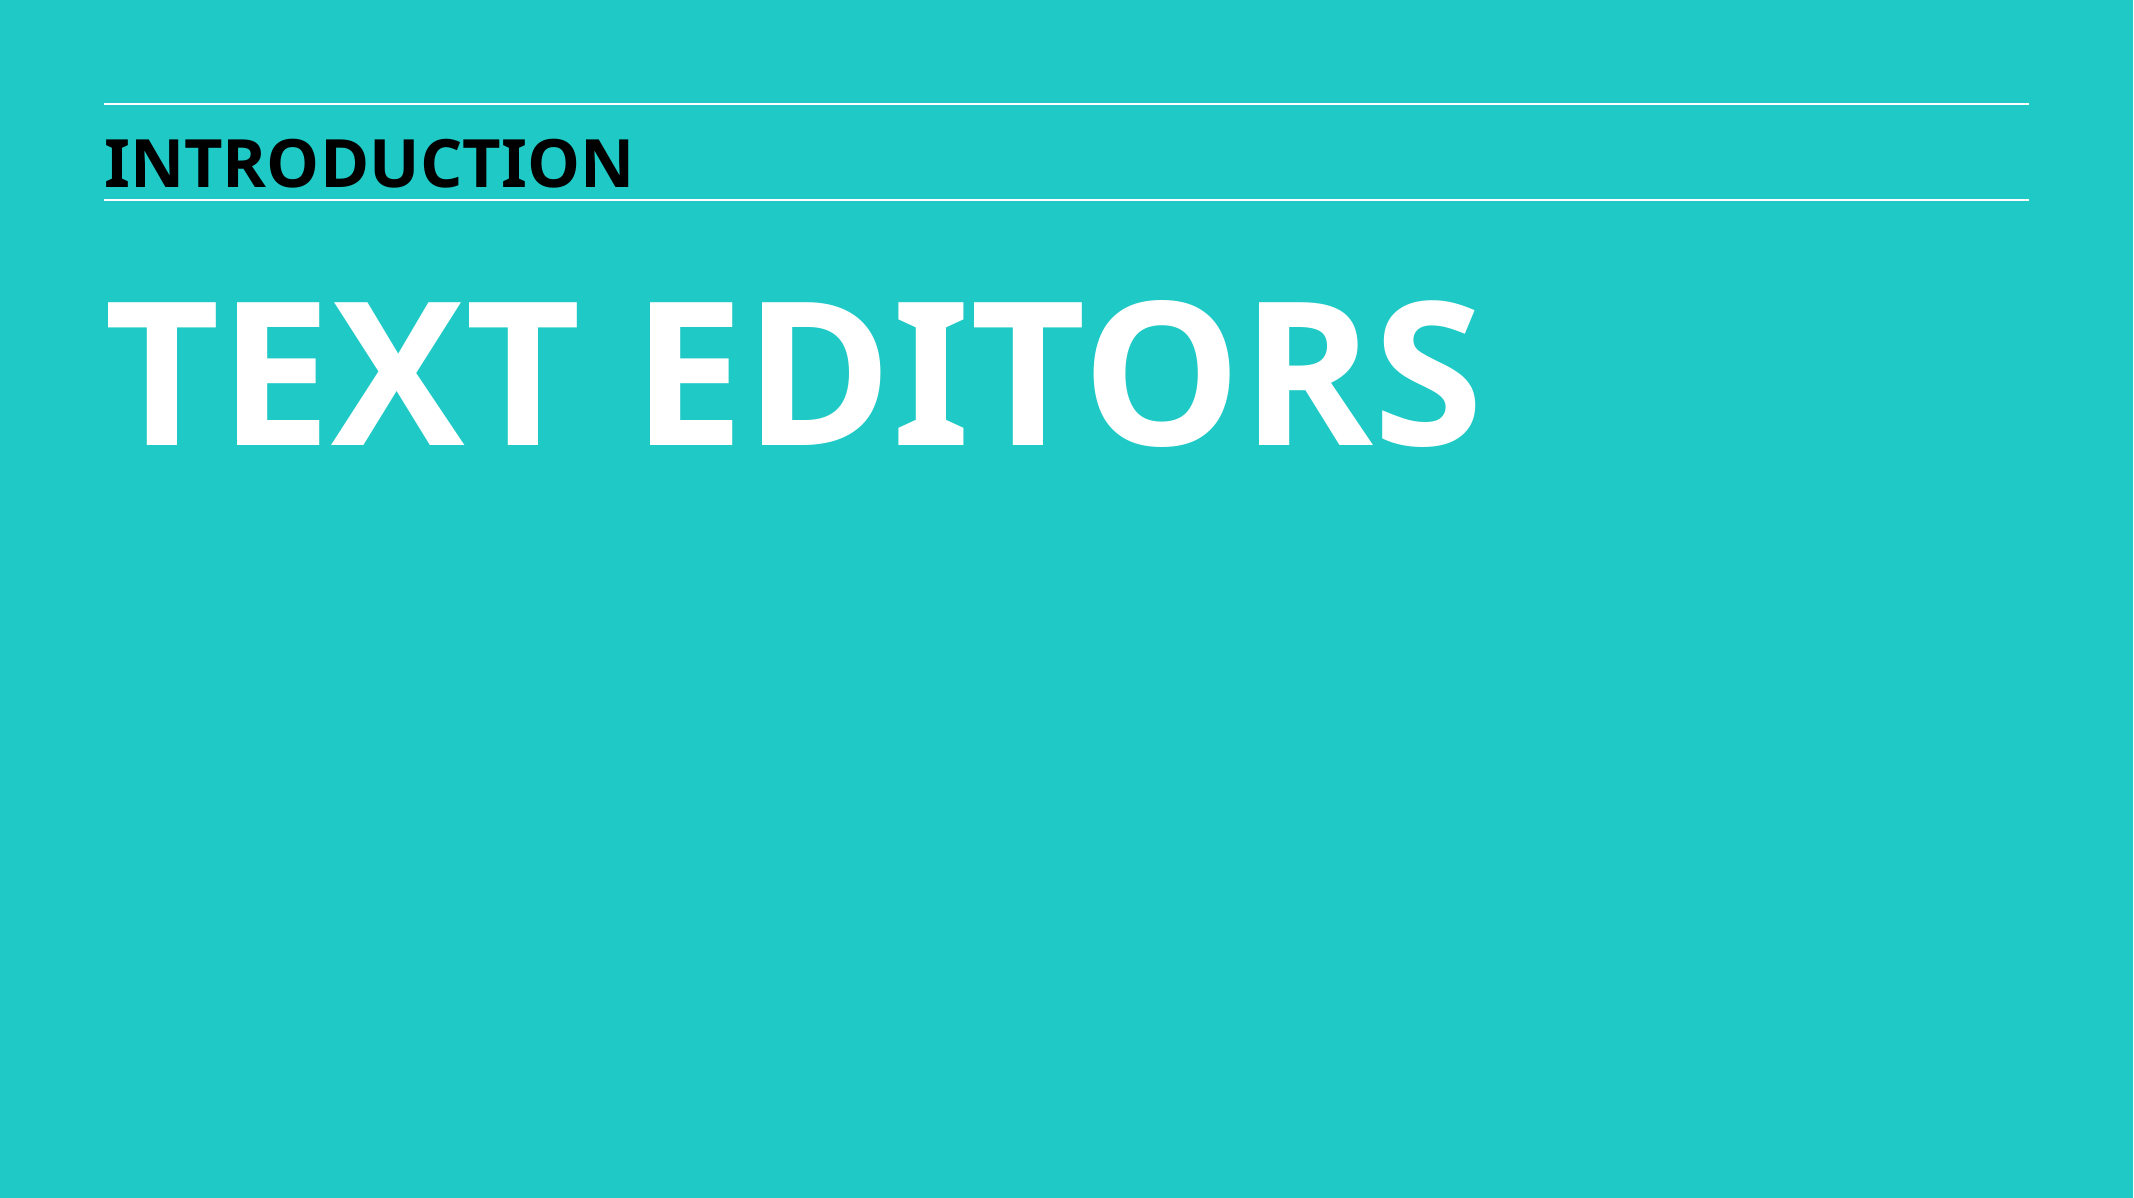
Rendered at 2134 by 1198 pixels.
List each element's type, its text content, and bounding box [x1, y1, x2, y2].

text_box INTRODUCTION [104, 120, 2030, 192]
text_box TEXT EDITORS [104, 241, 2030, 703]
